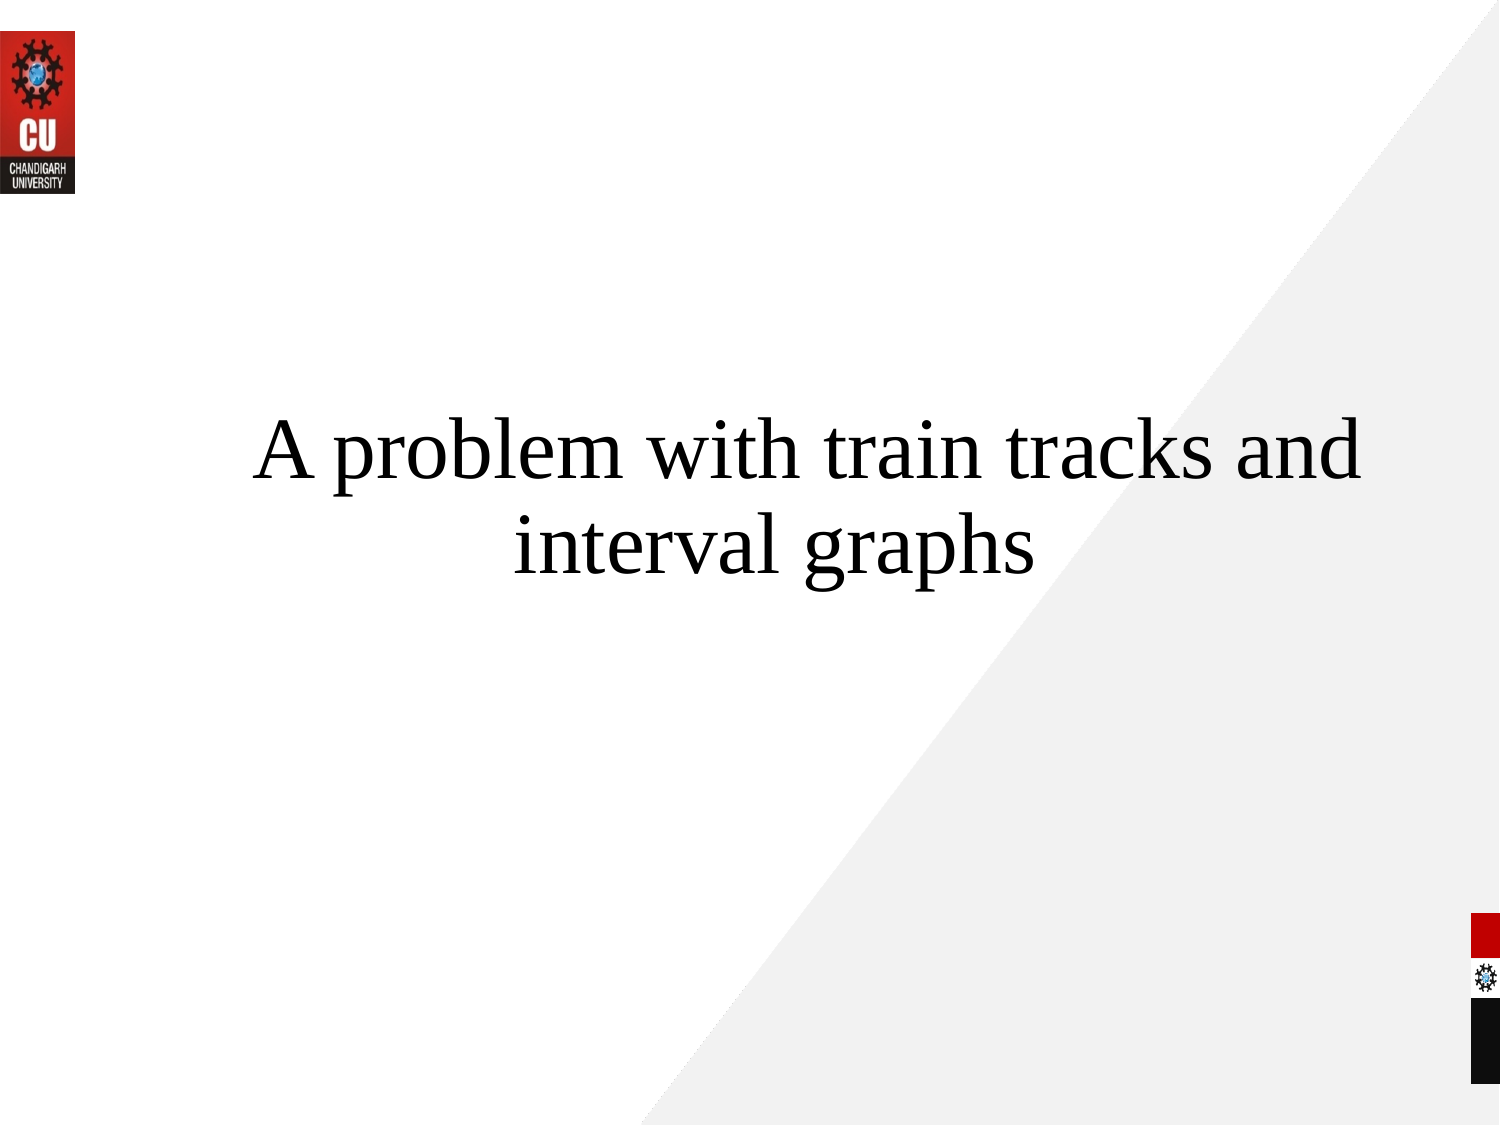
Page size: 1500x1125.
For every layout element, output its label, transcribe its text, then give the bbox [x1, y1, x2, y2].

title A problem with train tracks and interval graphs [75, 237, 1475, 600]
picture [0, 0, 1500, 1125]
